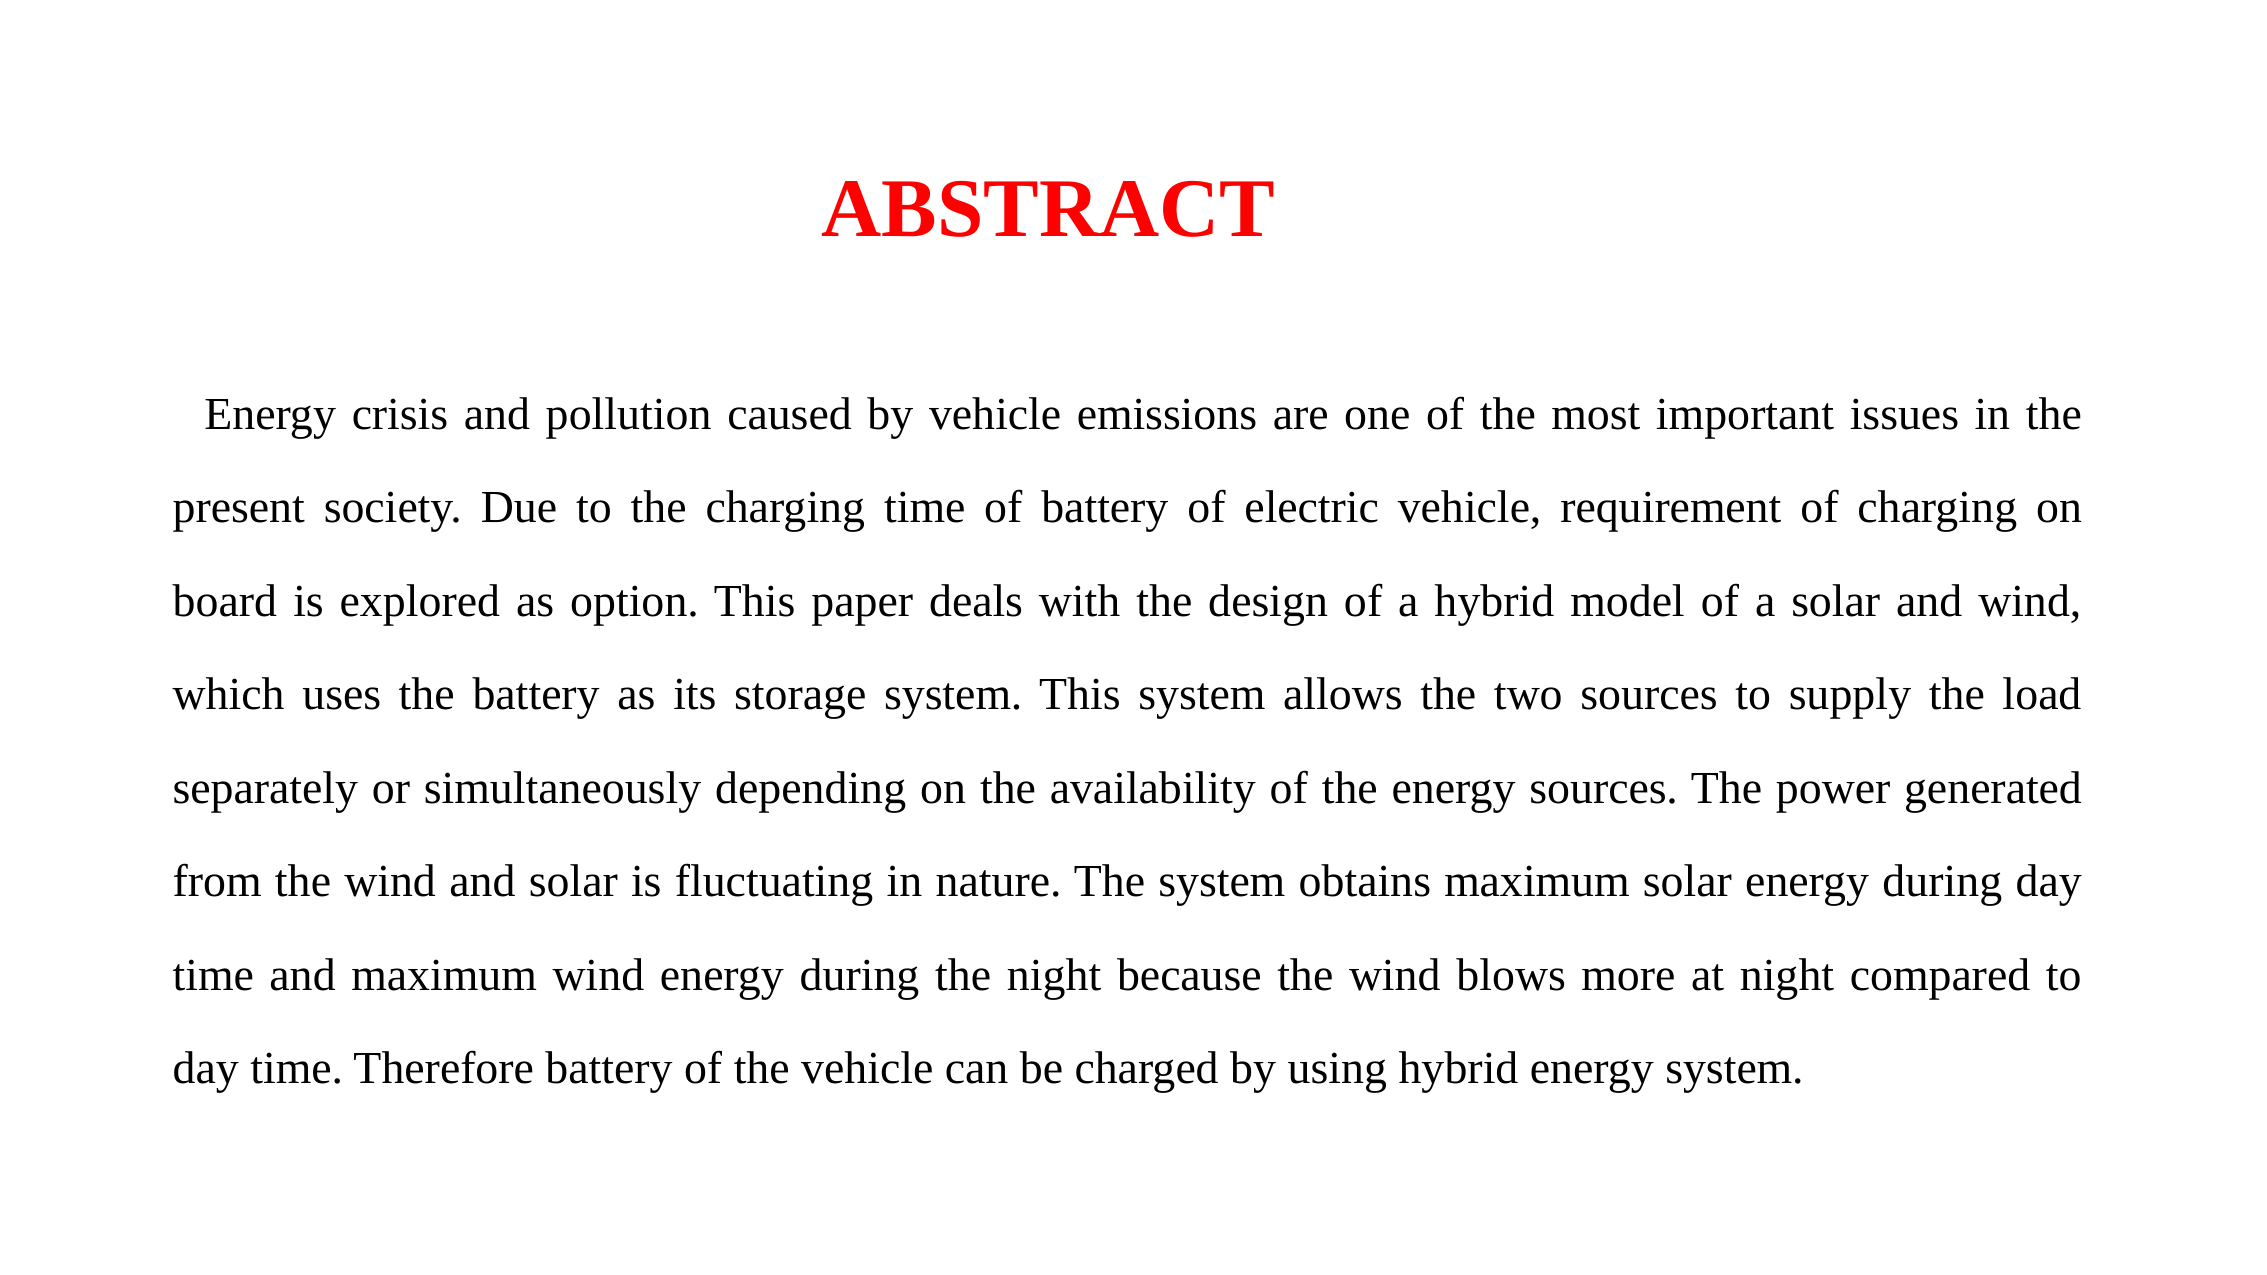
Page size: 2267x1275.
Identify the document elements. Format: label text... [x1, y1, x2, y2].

text_box Energy crisis and pollution caused by vehicle emissions are one of the most important issues in the present society. Due to the charging time of battery of electric vehicle, requirement of charging on board is explored as option. This paper deals with the design of a hybrid model of a solar and wind, which uses the battery as its storage system. This system allows the two sources to supply the load separately or simultaneously depending on the availability of the energy sources. The power generated from the wind and solar is fluctuating in nature. The system obtains maximum solar energy during day time and maximum wind energy during the night because the wind blows more at night compared to day time. Therefore battery of the vehicle can be charged by using hybrid energy system. [158, 337, 2099, 1100]
title ABSTRACT [70, 86, 2027, 334]
